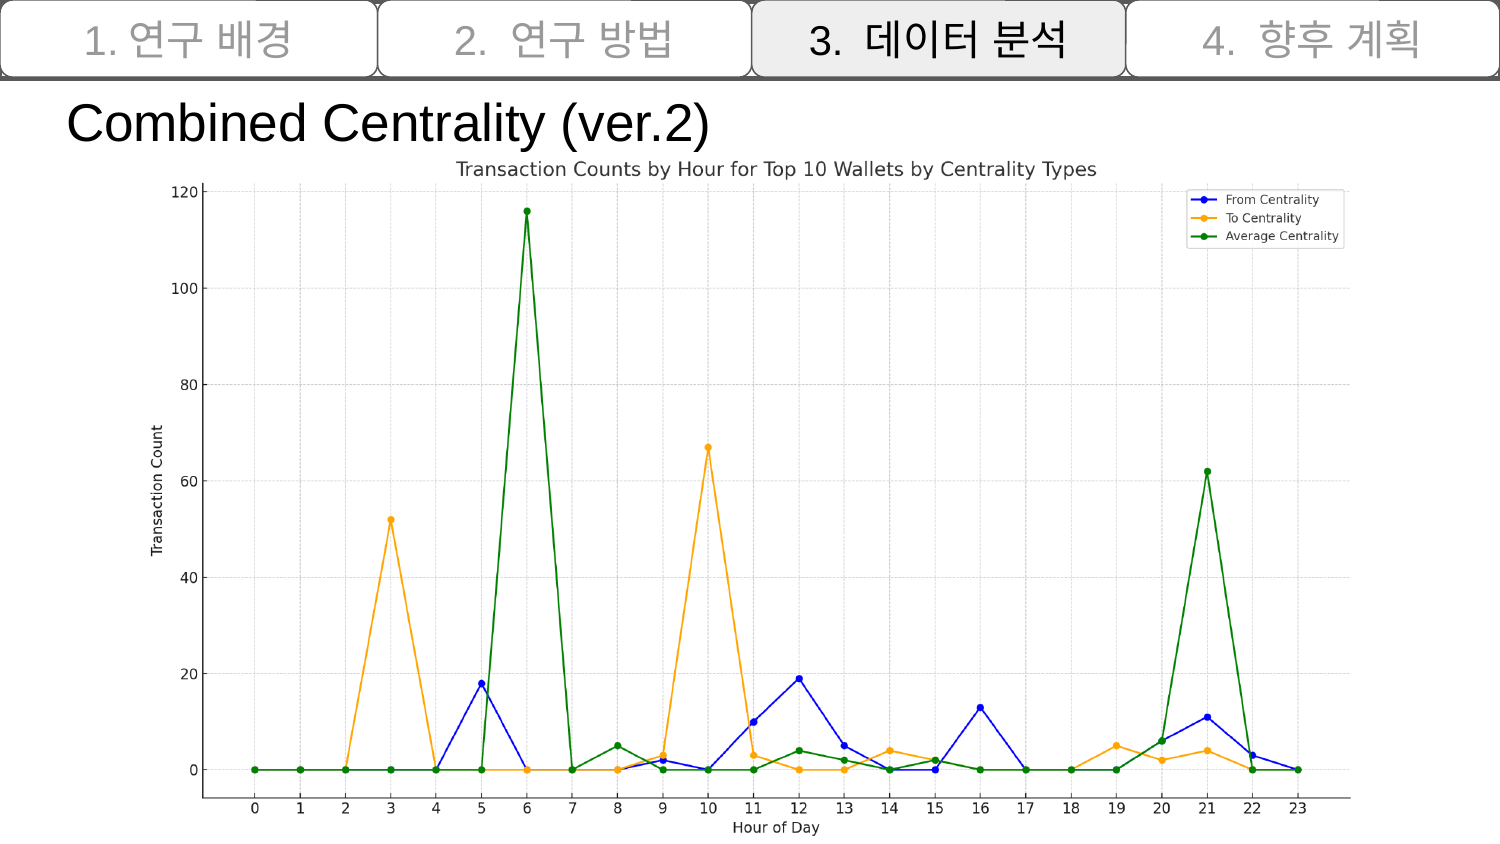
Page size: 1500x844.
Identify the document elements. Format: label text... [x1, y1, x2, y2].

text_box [0, 0, 1500, 79]
picture [141, 152, 1359, 844]
title Combined Centrality (ver.2) [51, 88, 1449, 167]
